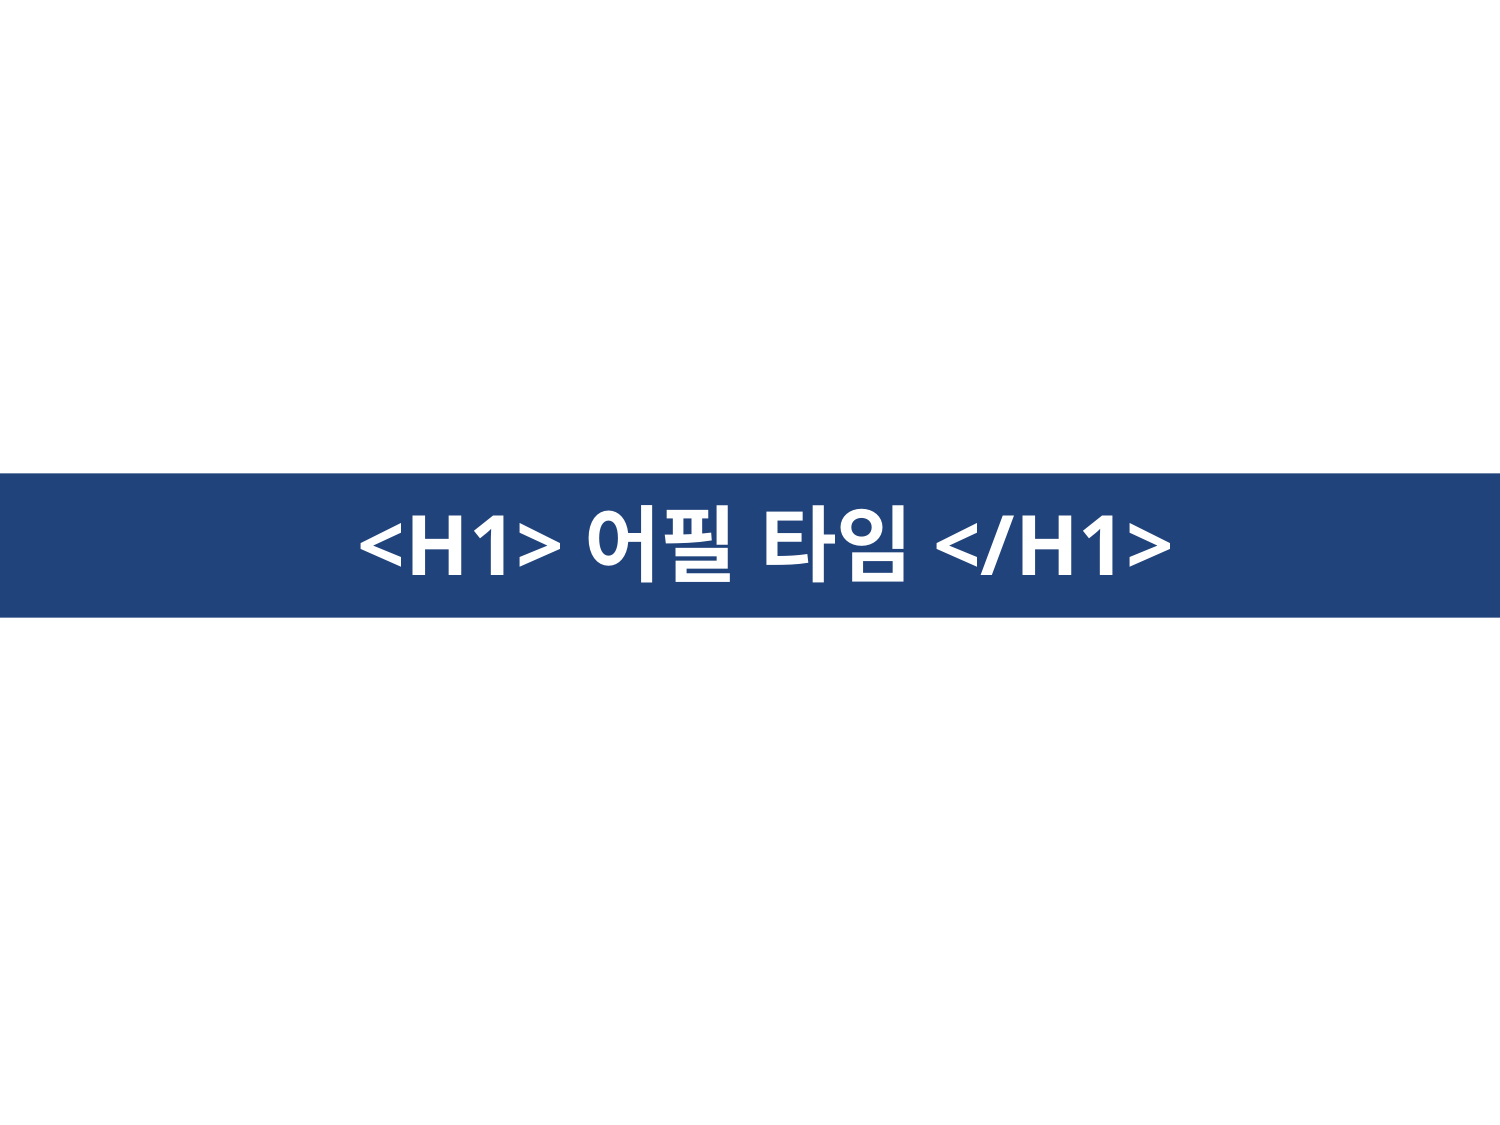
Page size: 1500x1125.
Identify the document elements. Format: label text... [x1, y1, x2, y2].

text_box <H1>어필 타임</H1> [342, 485, 1189, 600]
text_box [0, 473, 1500, 618]
